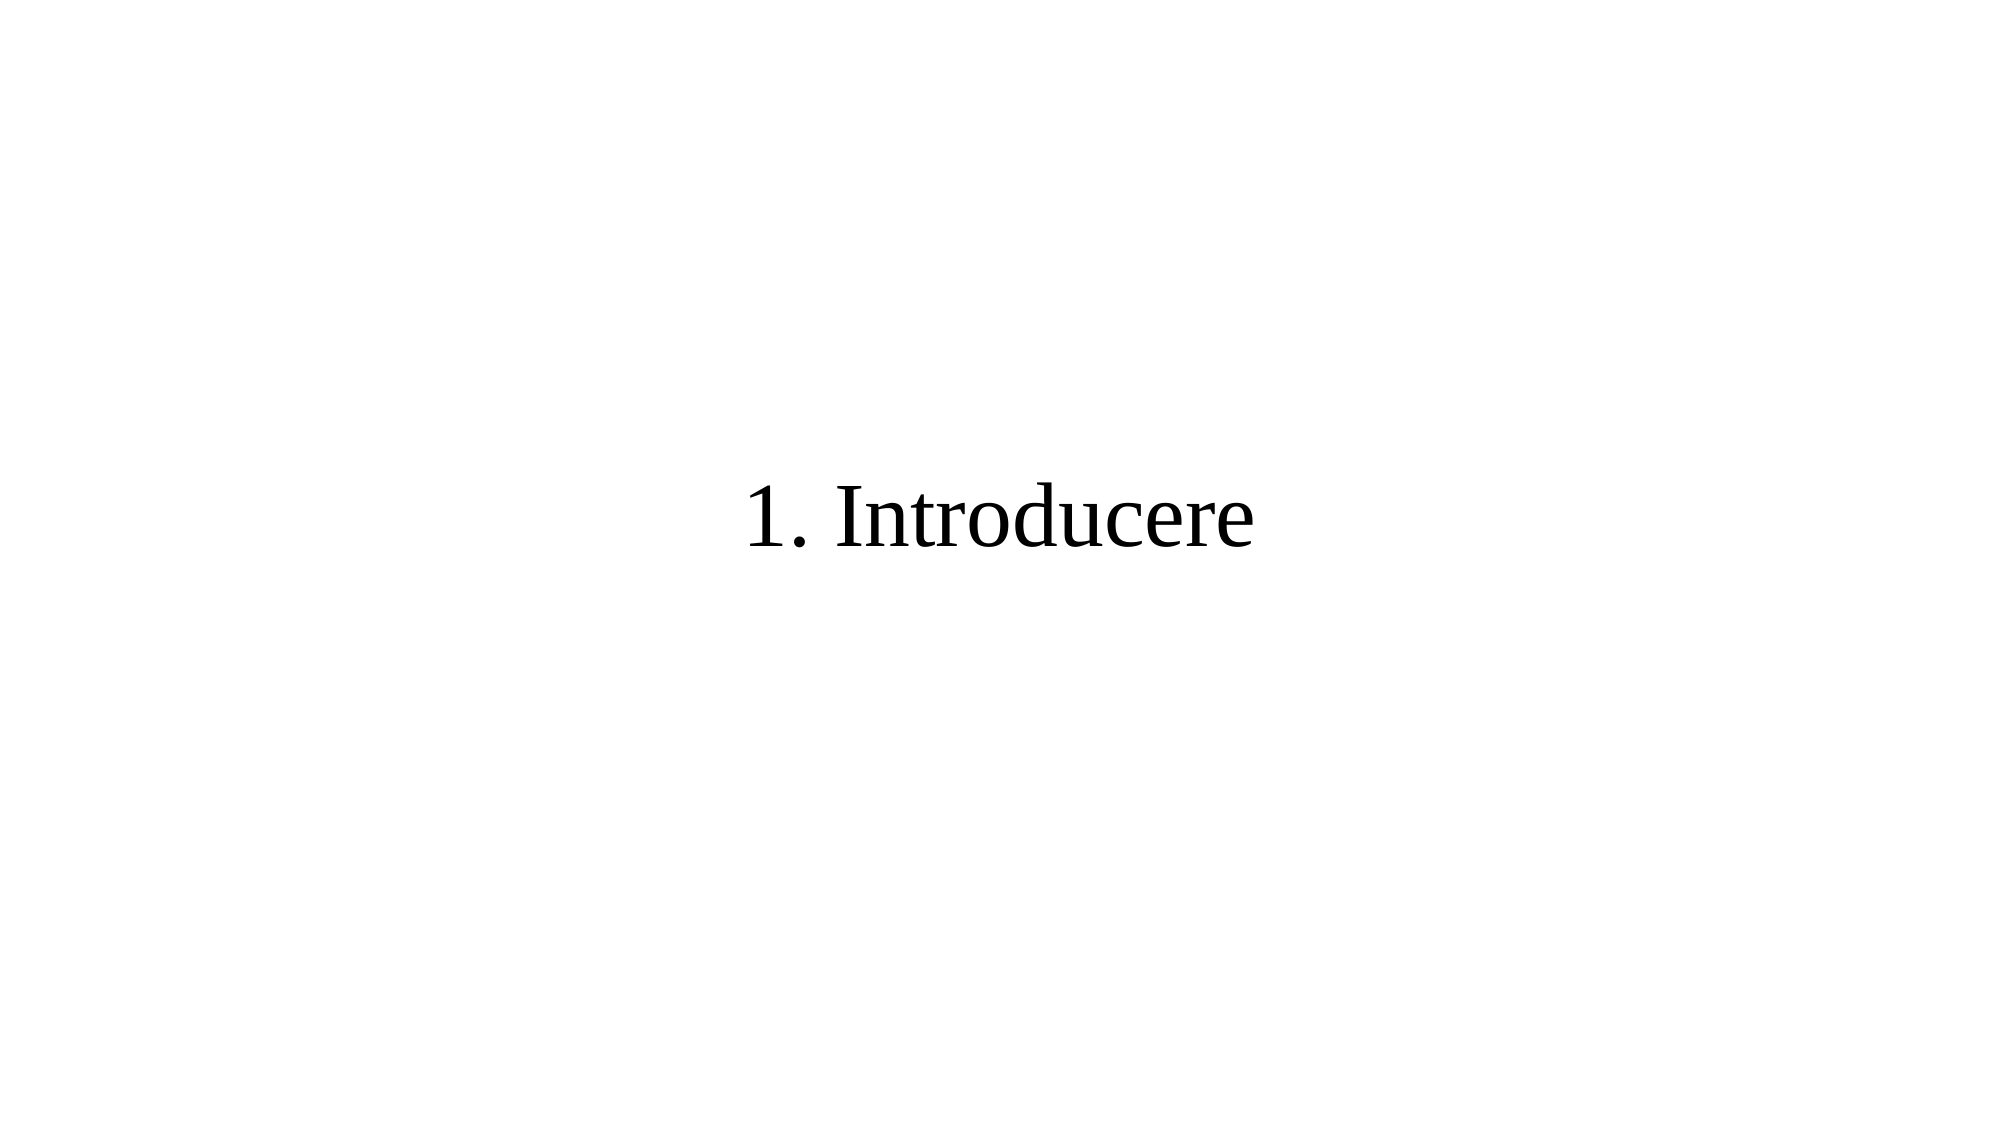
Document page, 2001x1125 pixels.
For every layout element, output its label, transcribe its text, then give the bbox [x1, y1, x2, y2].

title 1. Introducere [137, 408, 1863, 626]
